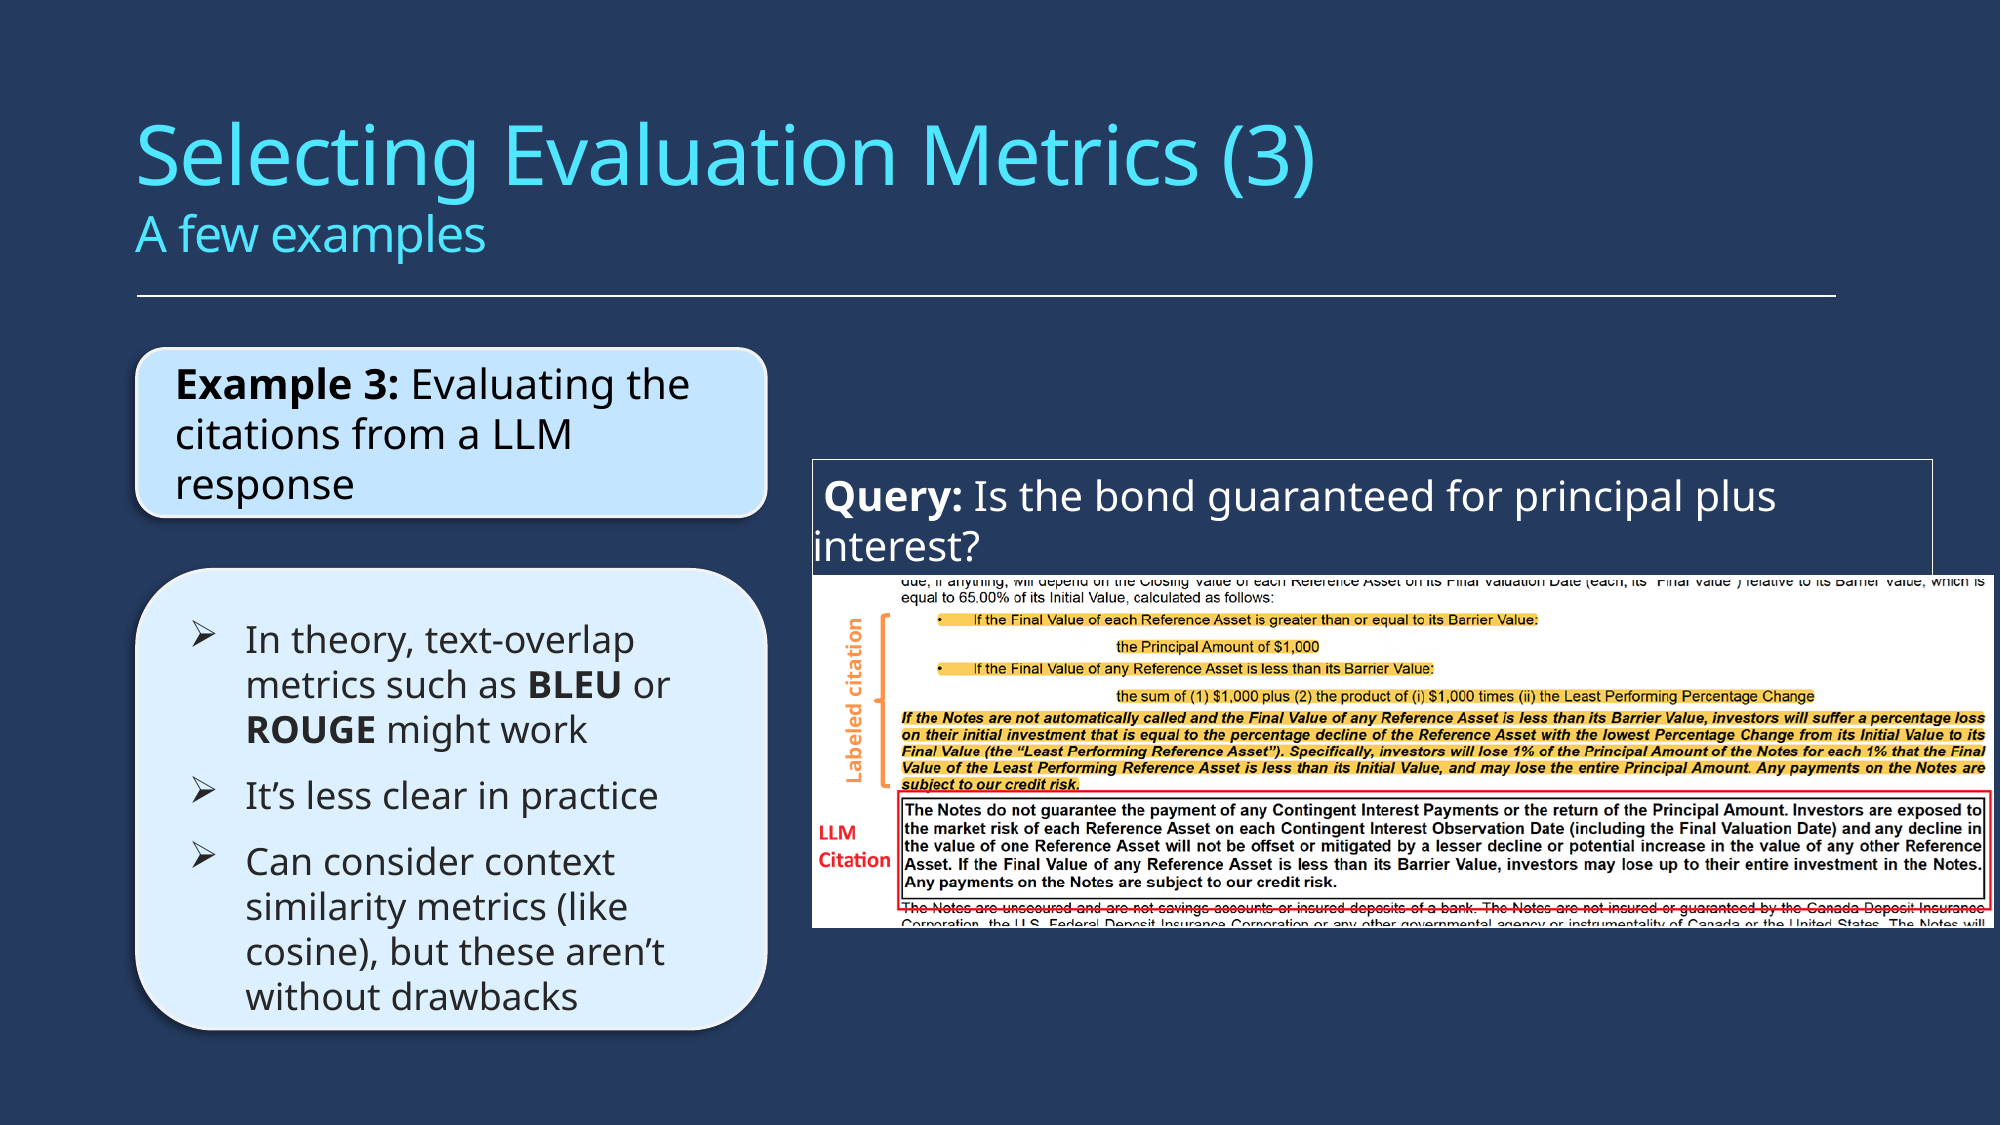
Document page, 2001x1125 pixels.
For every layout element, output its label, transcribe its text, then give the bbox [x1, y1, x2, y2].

text_box Query: Is the bond guaranteed for principal plus interest? [812, 459, 1933, 575]
text_box Selecting Evaluation Metrics (3) A few examples [120, 78, 1673, 270]
text_box In theory, text-overlap metrics such as BLEU or ROUGE might work It’s less clear in practice Can consider context similarity metrics (like cosine), but these aren’t without drawbacks [135, 568, 767, 1030]
text_box Example 3: Evaluating the citations from a LLM response [135, 347, 767, 518]
picture [812, 575, 1994, 929]
